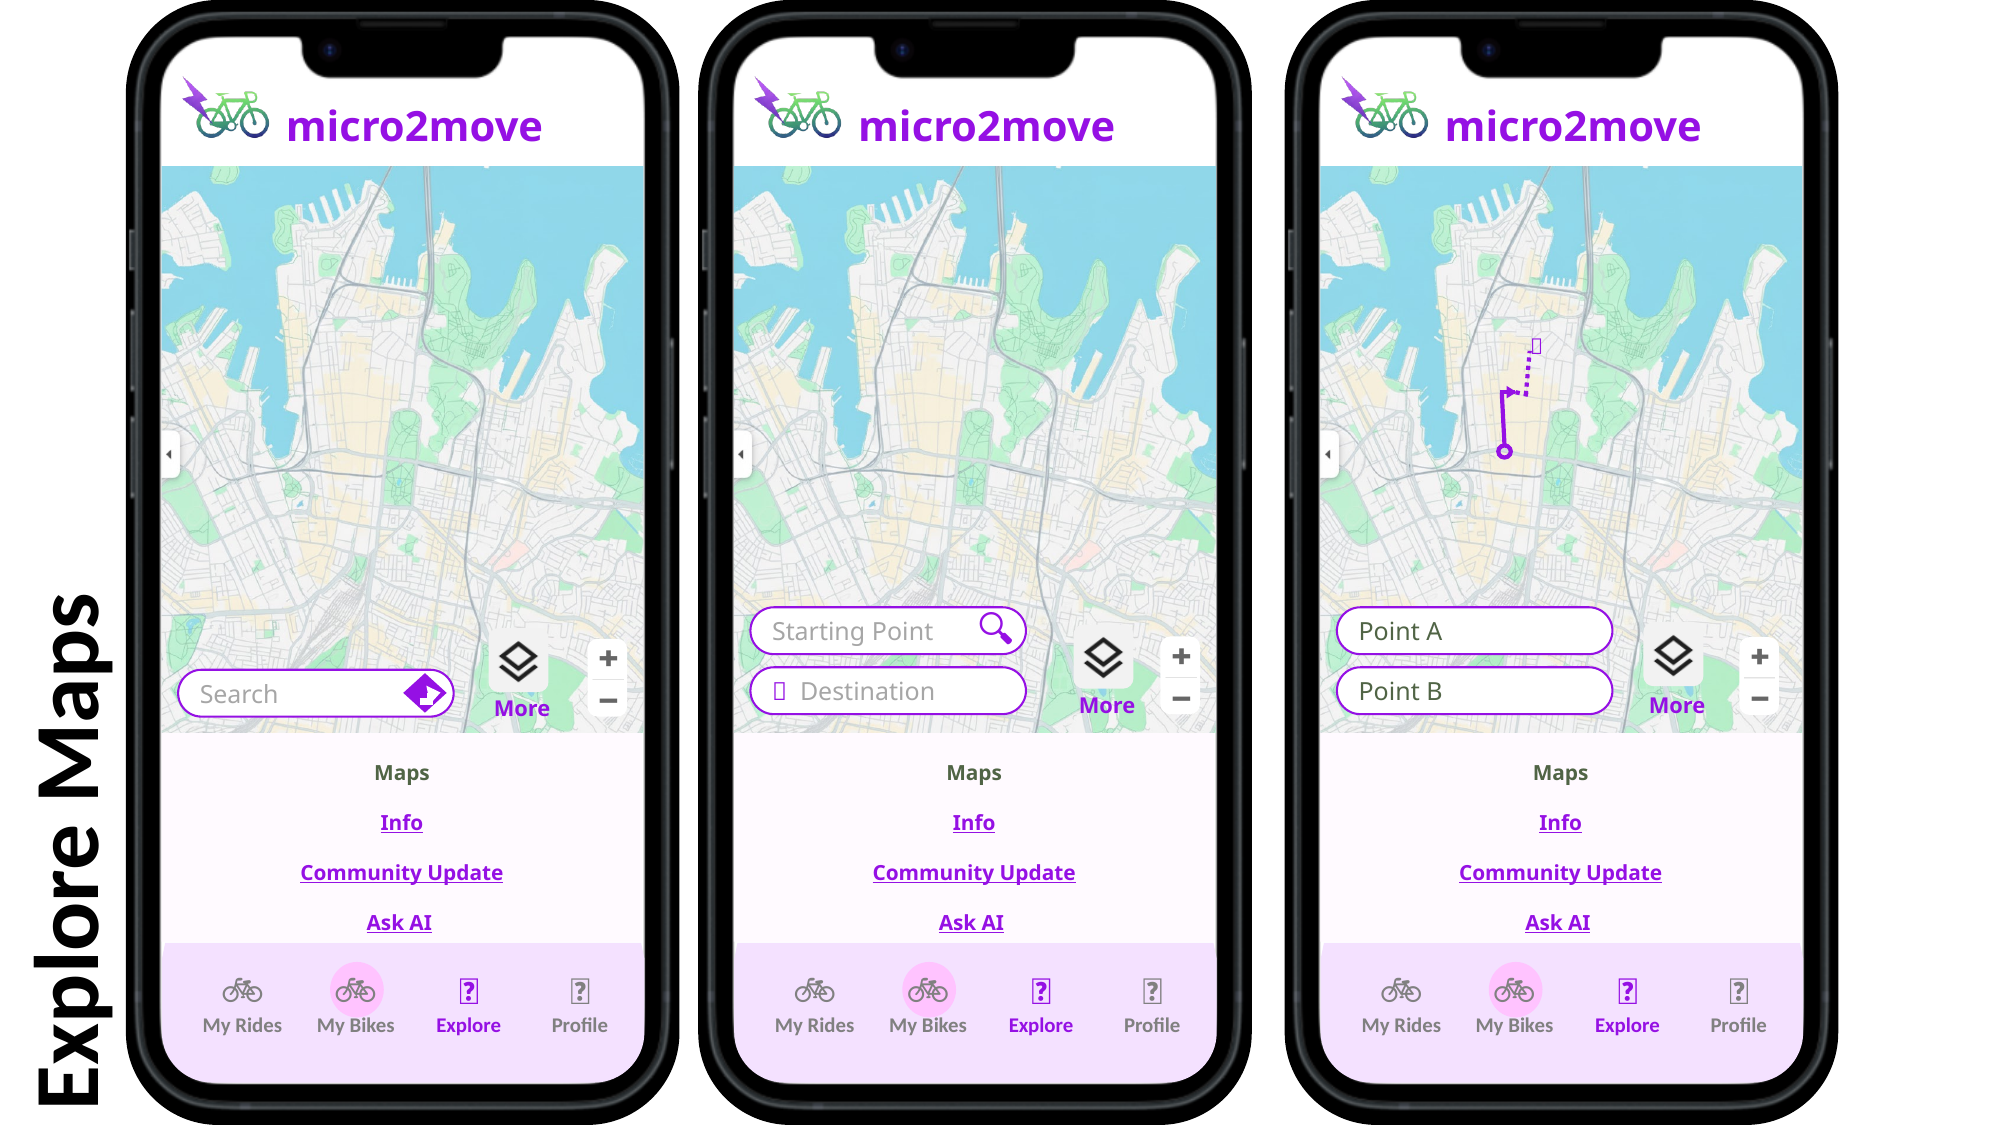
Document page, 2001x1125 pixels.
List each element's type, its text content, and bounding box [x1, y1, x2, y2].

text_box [1284, 0, 1839, 1125]
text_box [125, 0, 680, 1125]
text_box Explore Maps [0, 0, 125, 1125]
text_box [698, 0, 1252, 1125]
